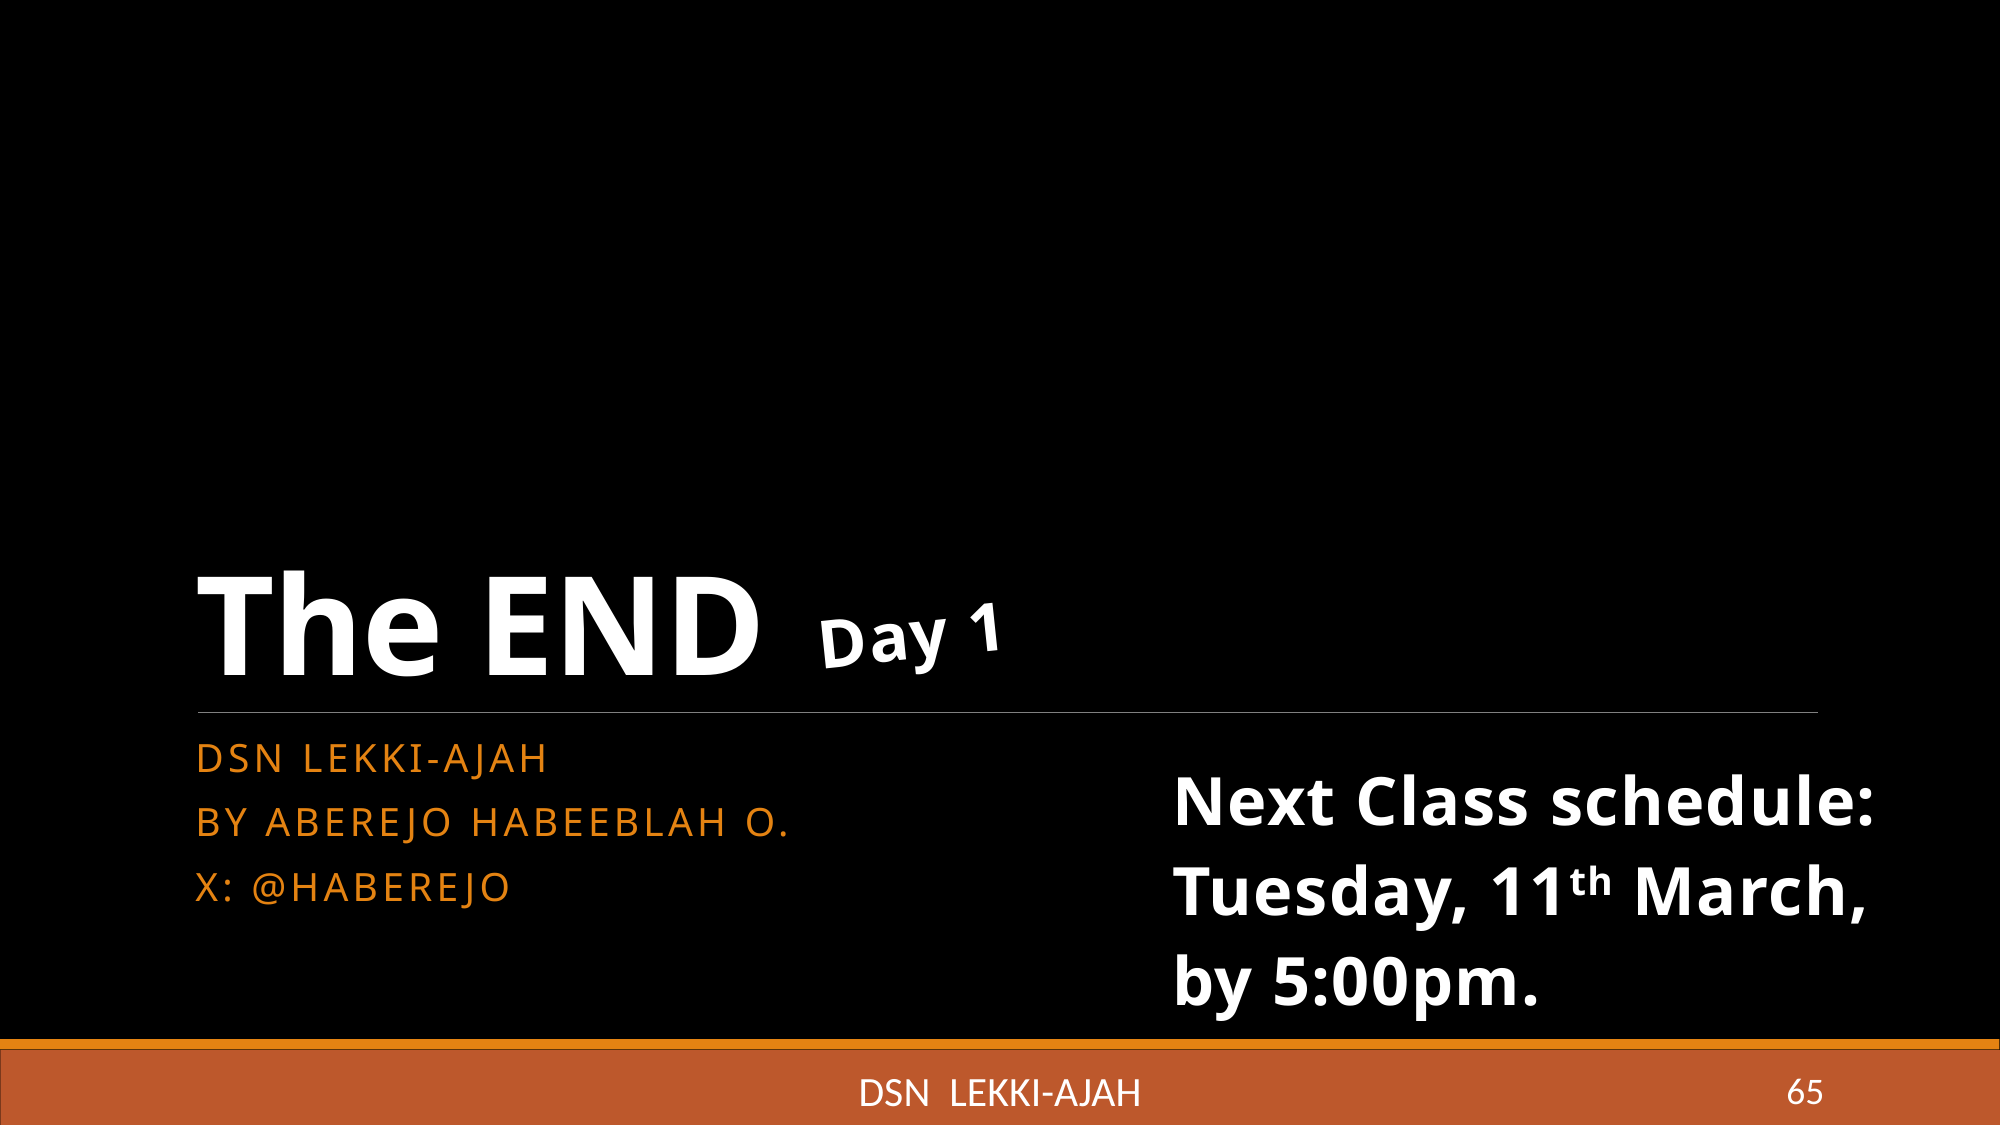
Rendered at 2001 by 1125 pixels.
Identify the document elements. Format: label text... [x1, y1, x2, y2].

footer DSN LEKKI-AJAH [604, 1059, 1396, 1120]
subtitle DSN LEKKI-AJAH BY ABEREJO HABEEBLAH O. X: @haberejo [180, 730, 1831, 919]
text_box Day 1 [797, 562, 1045, 692]
text_box Next Class schedule: Tuesday, 11th March, by 5:00pm. [1157, 742, 1949, 1026]
title The END [180, 126, 1830, 712]
slide_number 65 [1624, 1059, 1840, 1120]
